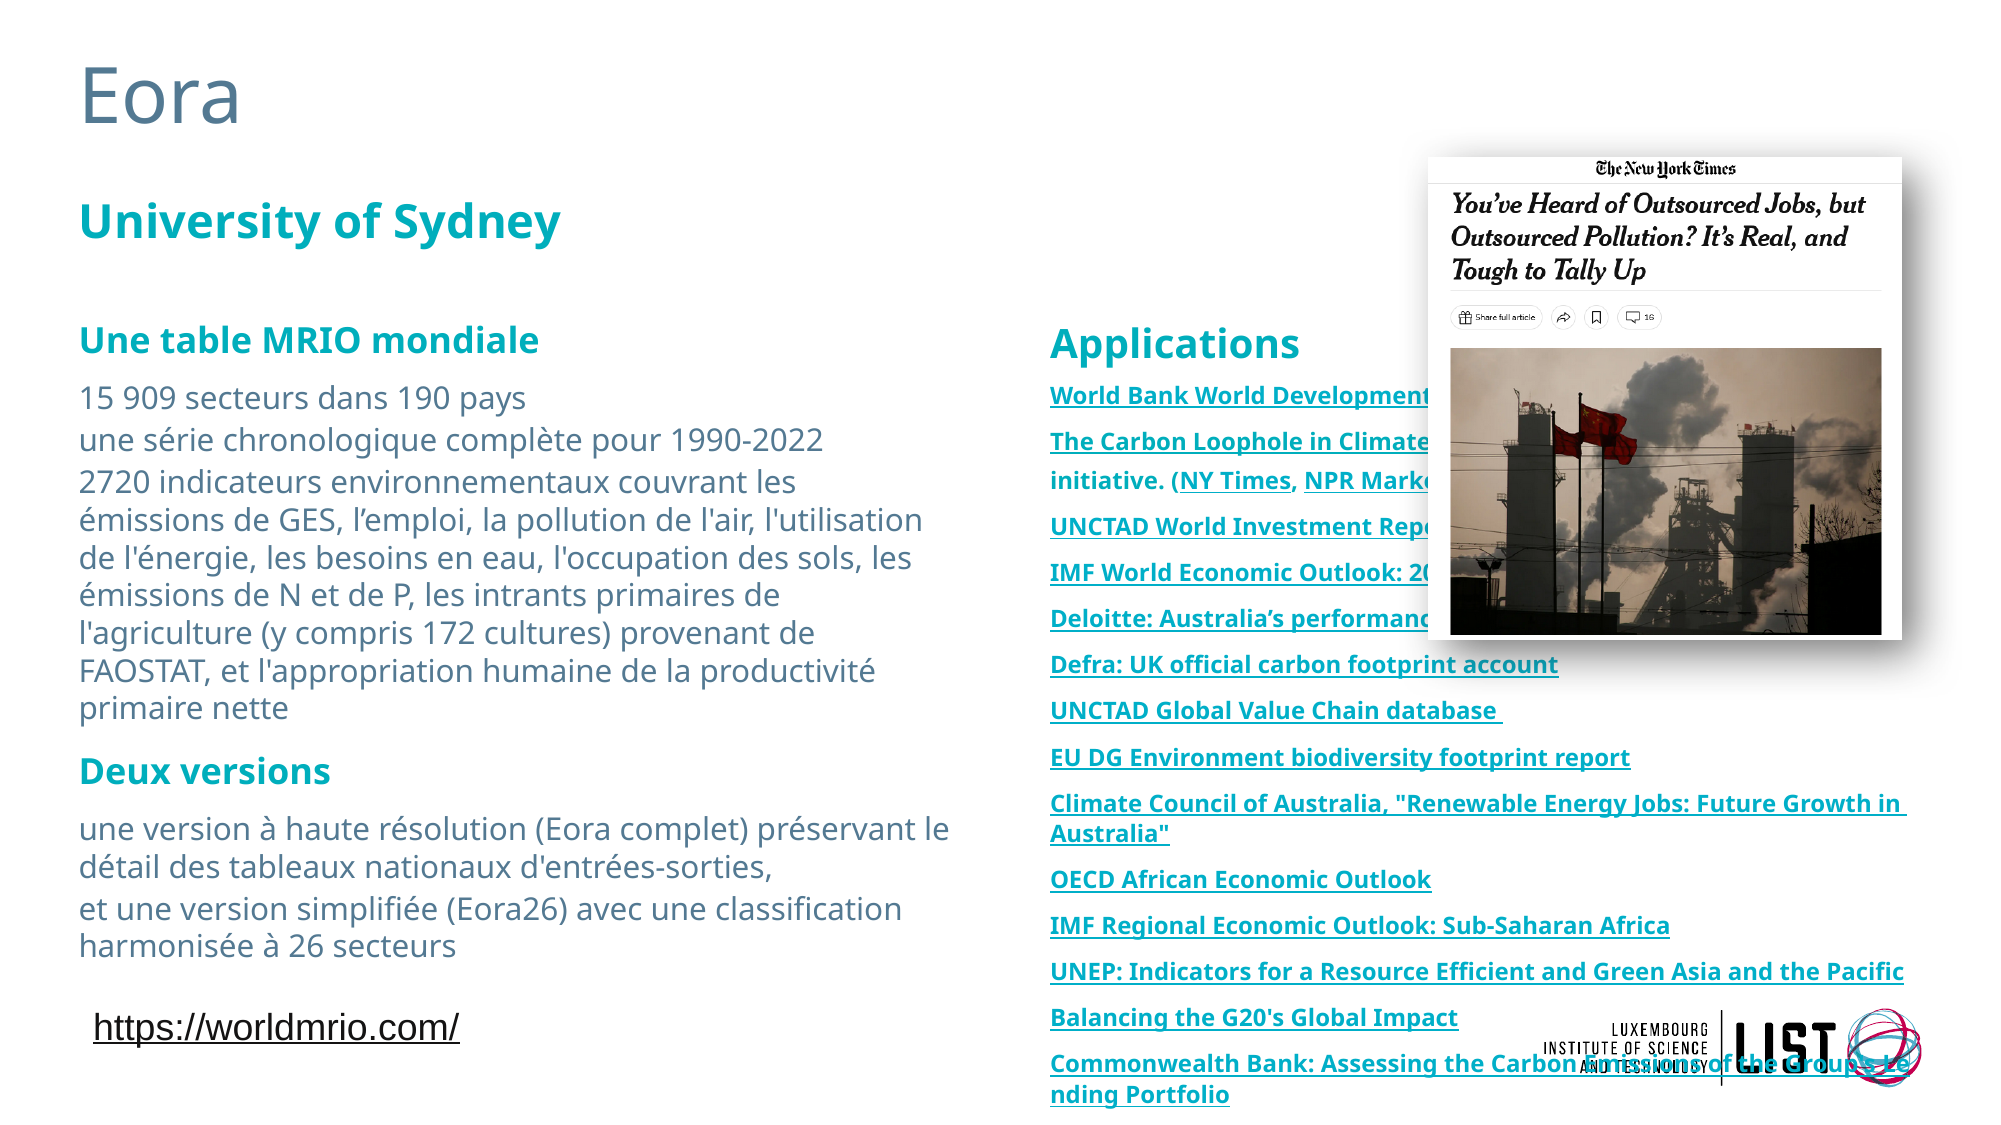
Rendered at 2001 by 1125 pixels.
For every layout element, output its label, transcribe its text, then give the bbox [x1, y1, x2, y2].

title Eora [78, 60, 1922, 200]
text_box https://worldmrio.com/ [78, 995, 1181, 1055]
list University of Sydney [78, 200, 1412, 256]
list Applications World Bank World Development Report 2020 The Carbon Loophole in Climate Policy Report - for the BuyClean initiative. (NY Times, NPR Marketplace) UNCTAD World Investment Report 2018 IMF World Economic Outlook: 2016 Deloitte: Australia’s performance in the G20 Defra: UK official carbon footprint account UNCTAD Global Value Chain database EU DG Environment biodiversity footprint report Climate Council of Australia, "Renewable Energy Jobs: Future Growth in Australia" OECD African Economic Outlook IMF Regional Economic Outlook: Sub-Saharan Africa UNEP: Indicators for a Resource Efficient and Green Asia and the Pacific Balancing the G20's Global Impact Commonwealth Bank: Assessing the Carbon Emissions of the Group's Lending Portfolio [1050, 308, 1922, 1058]
list Une table MRIO mondiale 15 909 secteurs dans 190 pays une série chronologique complète pour 1990-2022 2720 indicateurs environnementaux couvrant les émissions de GES, l’emploi, la pollution de l'air, l'utilisation de l'énergie, les besoins en eau, l'occupation des sols, les émissions de N et de P, les intrants primaires de l'agriculture (y compris 172 cultures) provenant de FAOSTAT, et l'appropriation humaine de la productivité primaire nette Deux versions une version à haute résolution (Eora complet) préservant le détail des tableaux nationaux d'entrées-sorties, et une version simplifiée (Eora26) avec une classification harmonisée à 26 secteurs [78, 308, 950, 971]
picture [1428, 156, 1902, 640]
